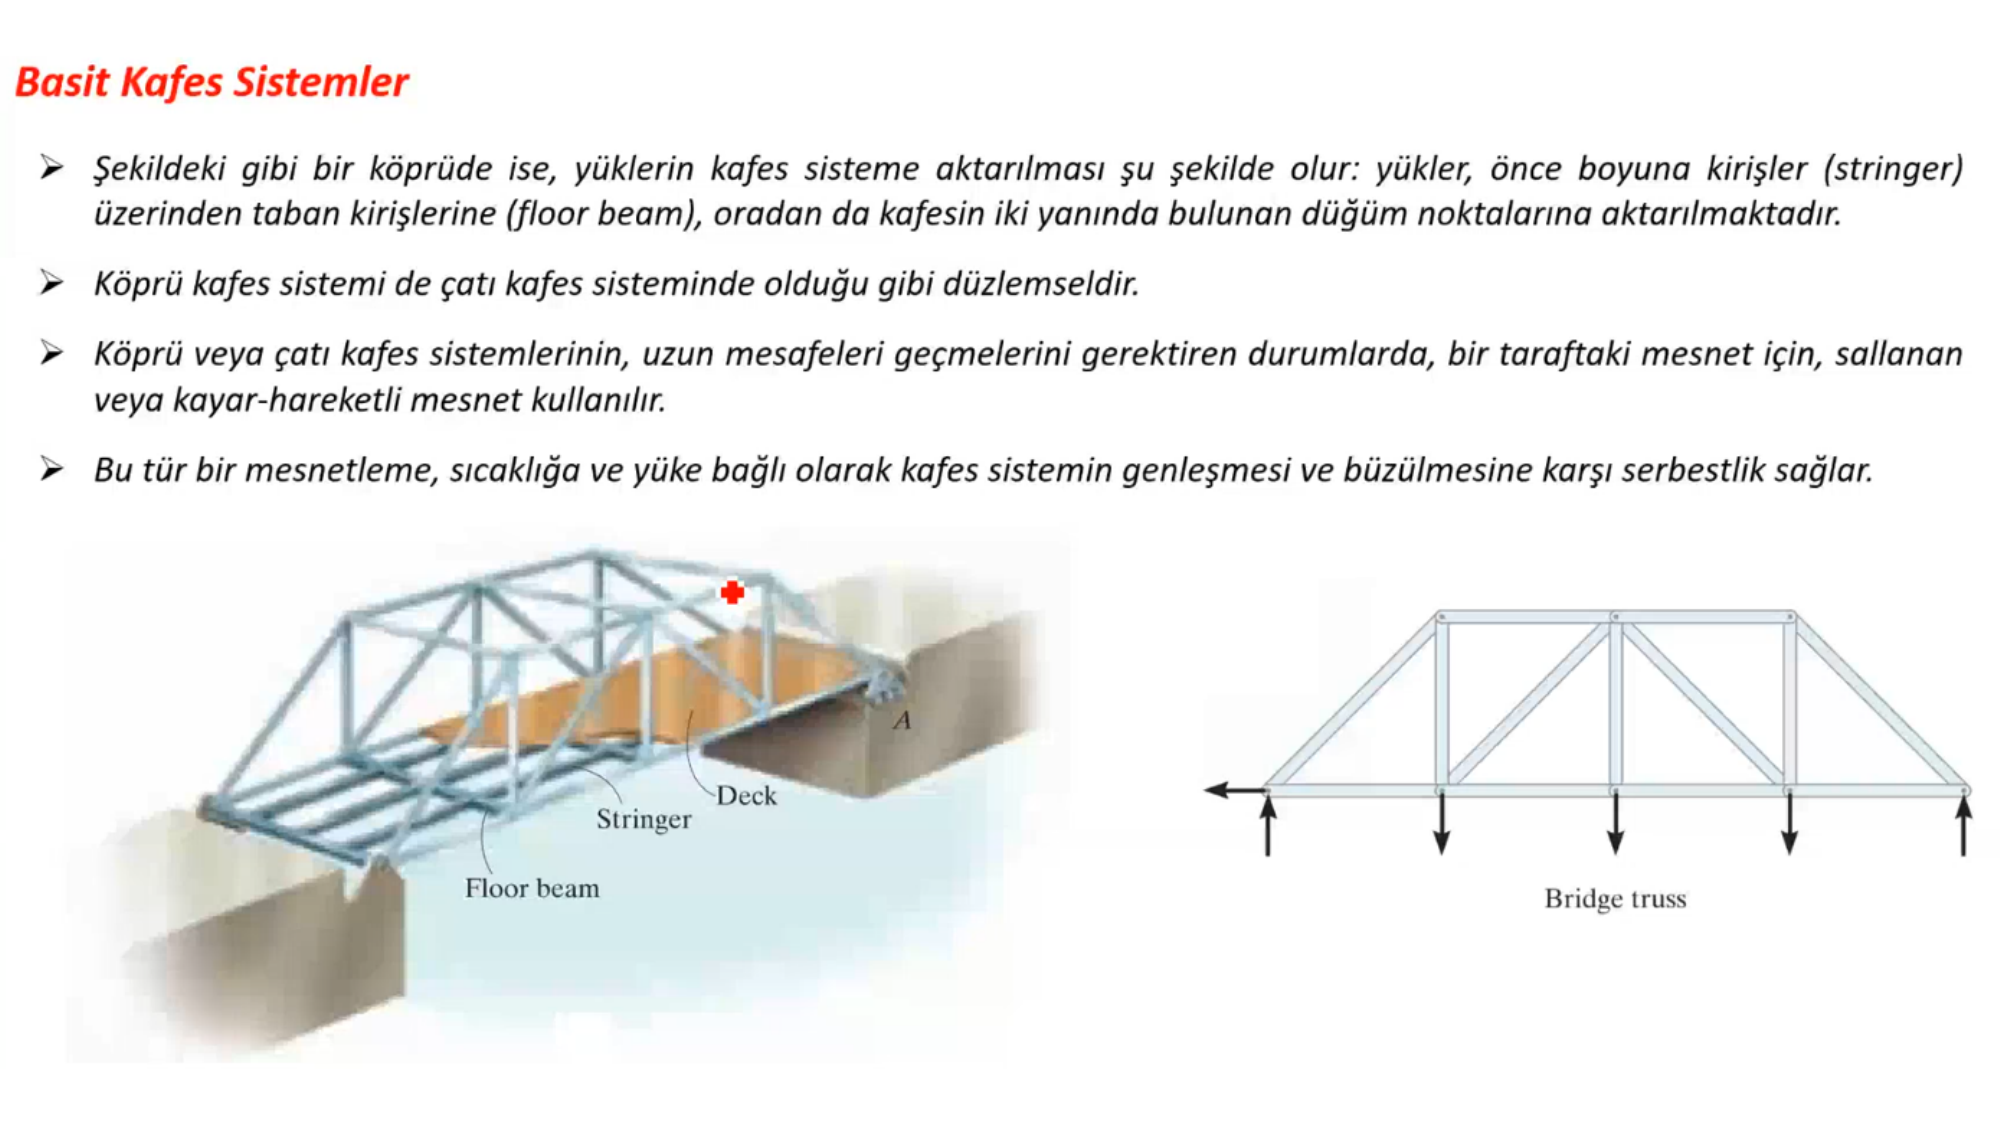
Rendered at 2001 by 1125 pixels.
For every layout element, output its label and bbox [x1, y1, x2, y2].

picture [0, 56, 2000, 1069]
